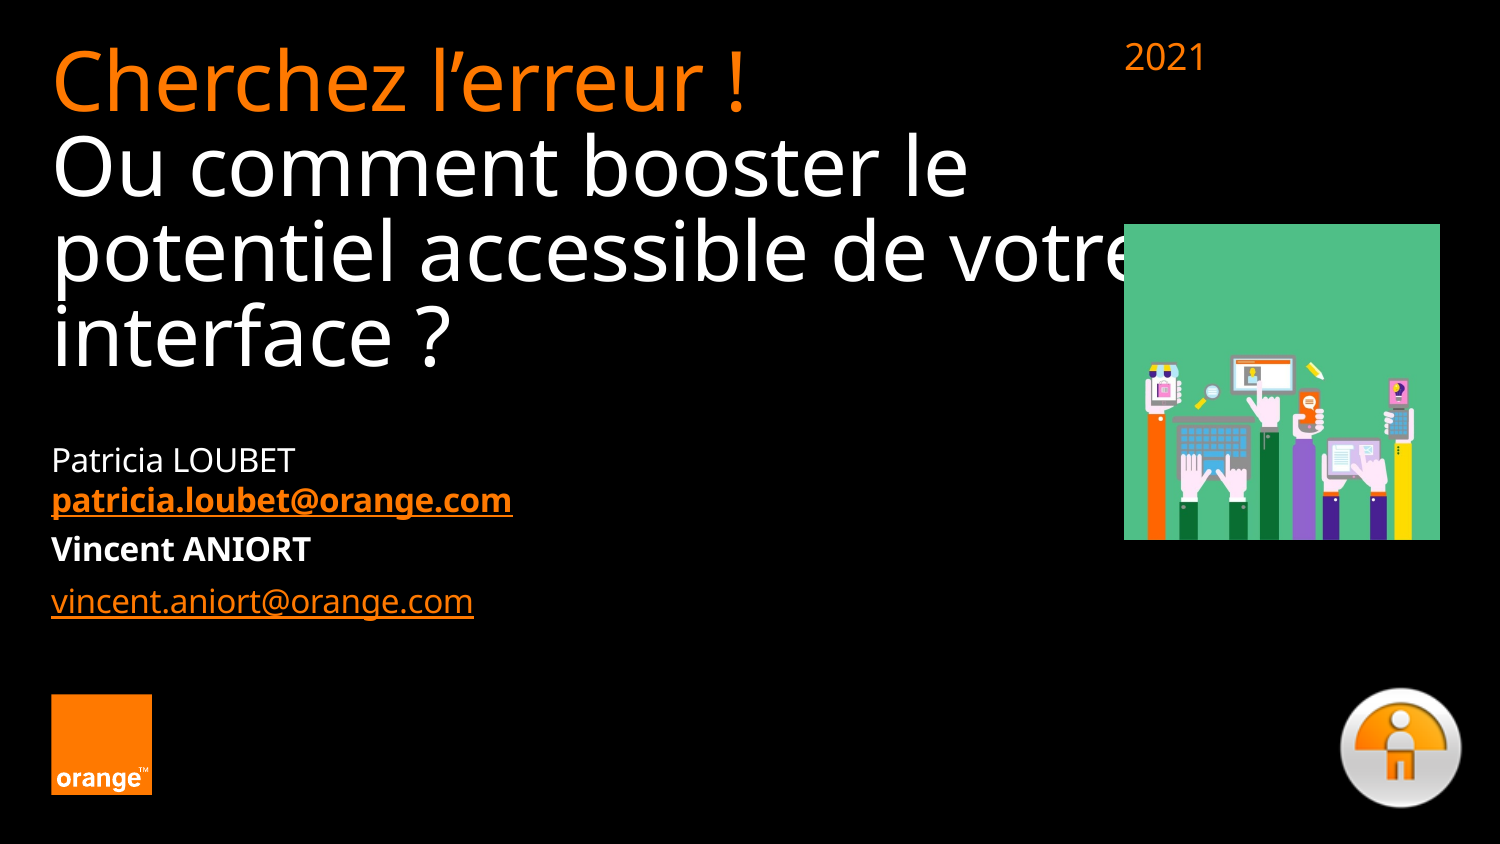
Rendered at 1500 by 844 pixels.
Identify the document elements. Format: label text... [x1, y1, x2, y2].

picture [1123, 224, 1440, 541]
subtitle Patricia LOUBET patricia.loubet@orange.com Vincent ANIORT vincent.aniort@orange.com [50, 443, 1176, 603]
list 2021 [1124, 38, 1449, 597]
picture [1328, 674, 1475, 815]
title Cherchez l’erreur ! Ou comment booster le potentiel accessible de votre interface ? [51, 43, 1124, 422]
